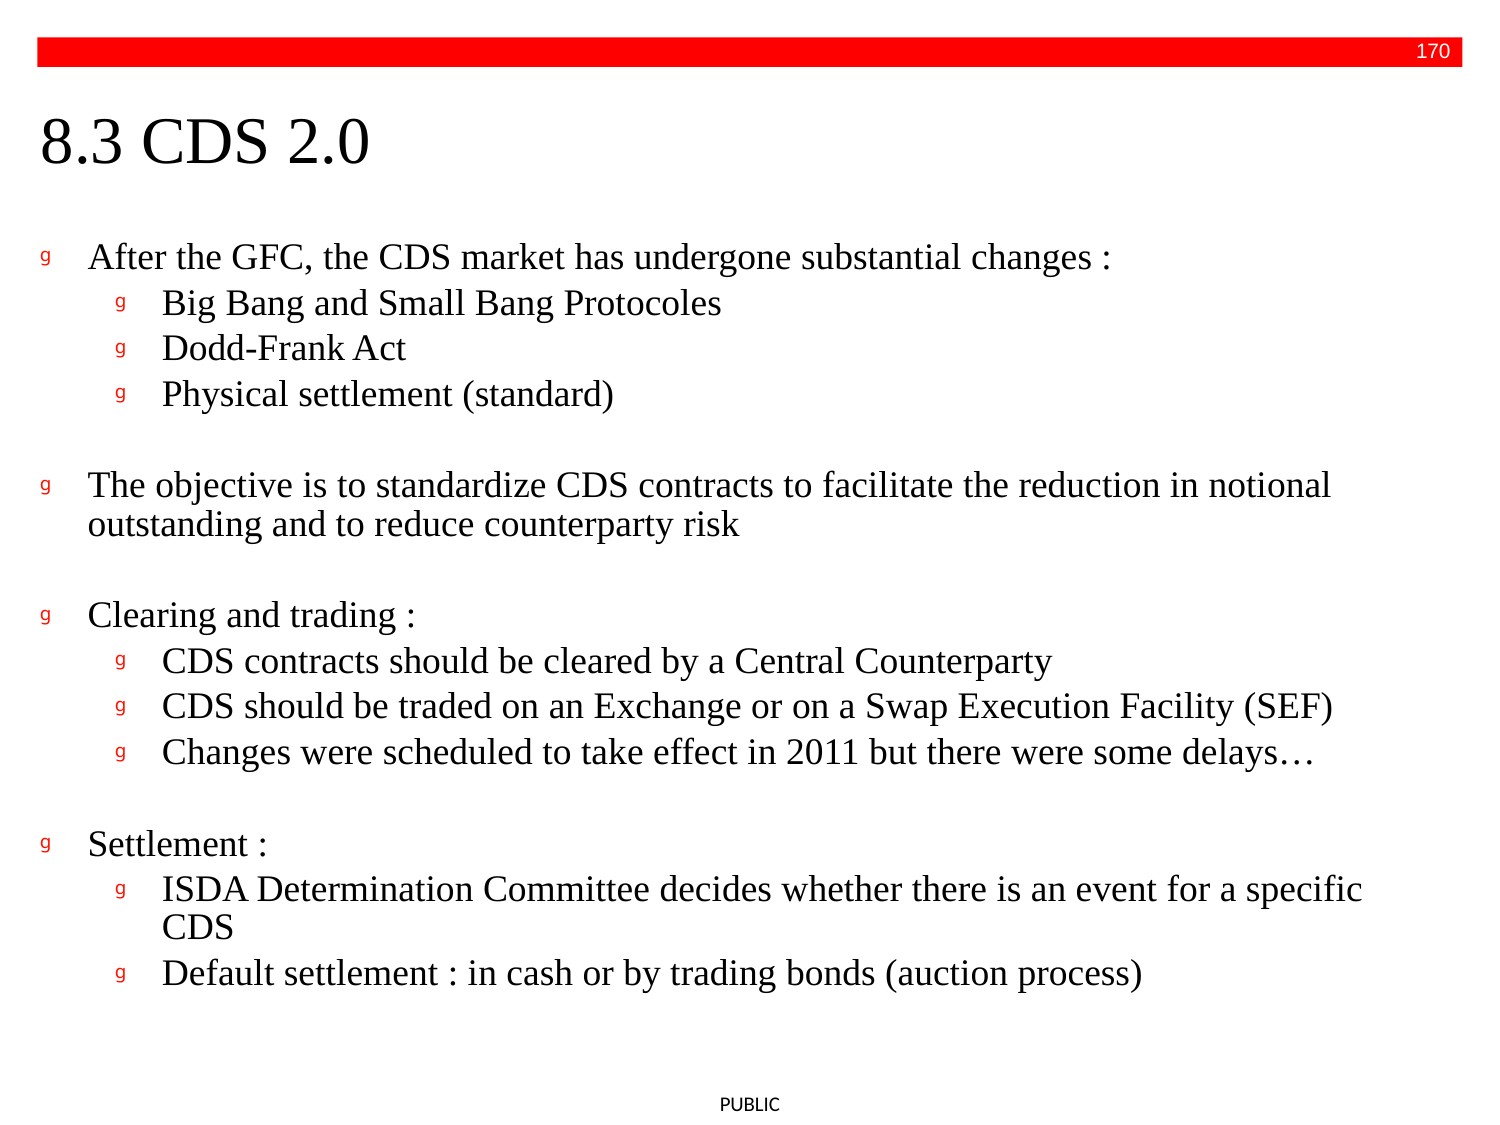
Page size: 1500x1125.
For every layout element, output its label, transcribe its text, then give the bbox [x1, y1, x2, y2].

footer [512, 1042, 988, 1103]
text_box After the GFC, the CDS market has undergone substantial changes : Big Bang and Small Bang Protocoles Dodd-Frank Act Physical settlement (standard) The objective is to standardize CDS contracts to facilitate the reduction in notional outstanding and to reduce counterparty risk Clearing and trading : CDS contracts should be cleared by a Central Counterparty CDS should be traded on an Exchange or on a Swap Execution Facility (SEF) Changes were scheduled to take effect in 2011 but there were some delays… Settlement : ISDA Determination Committee decides whether there is an event for a specific CDS Default settlement : in cash or by trading bonds (auction process) [24, 231, 1459, 870]
text_box 8.3 CDS 2.0 [25, 89, 1500, 185]
